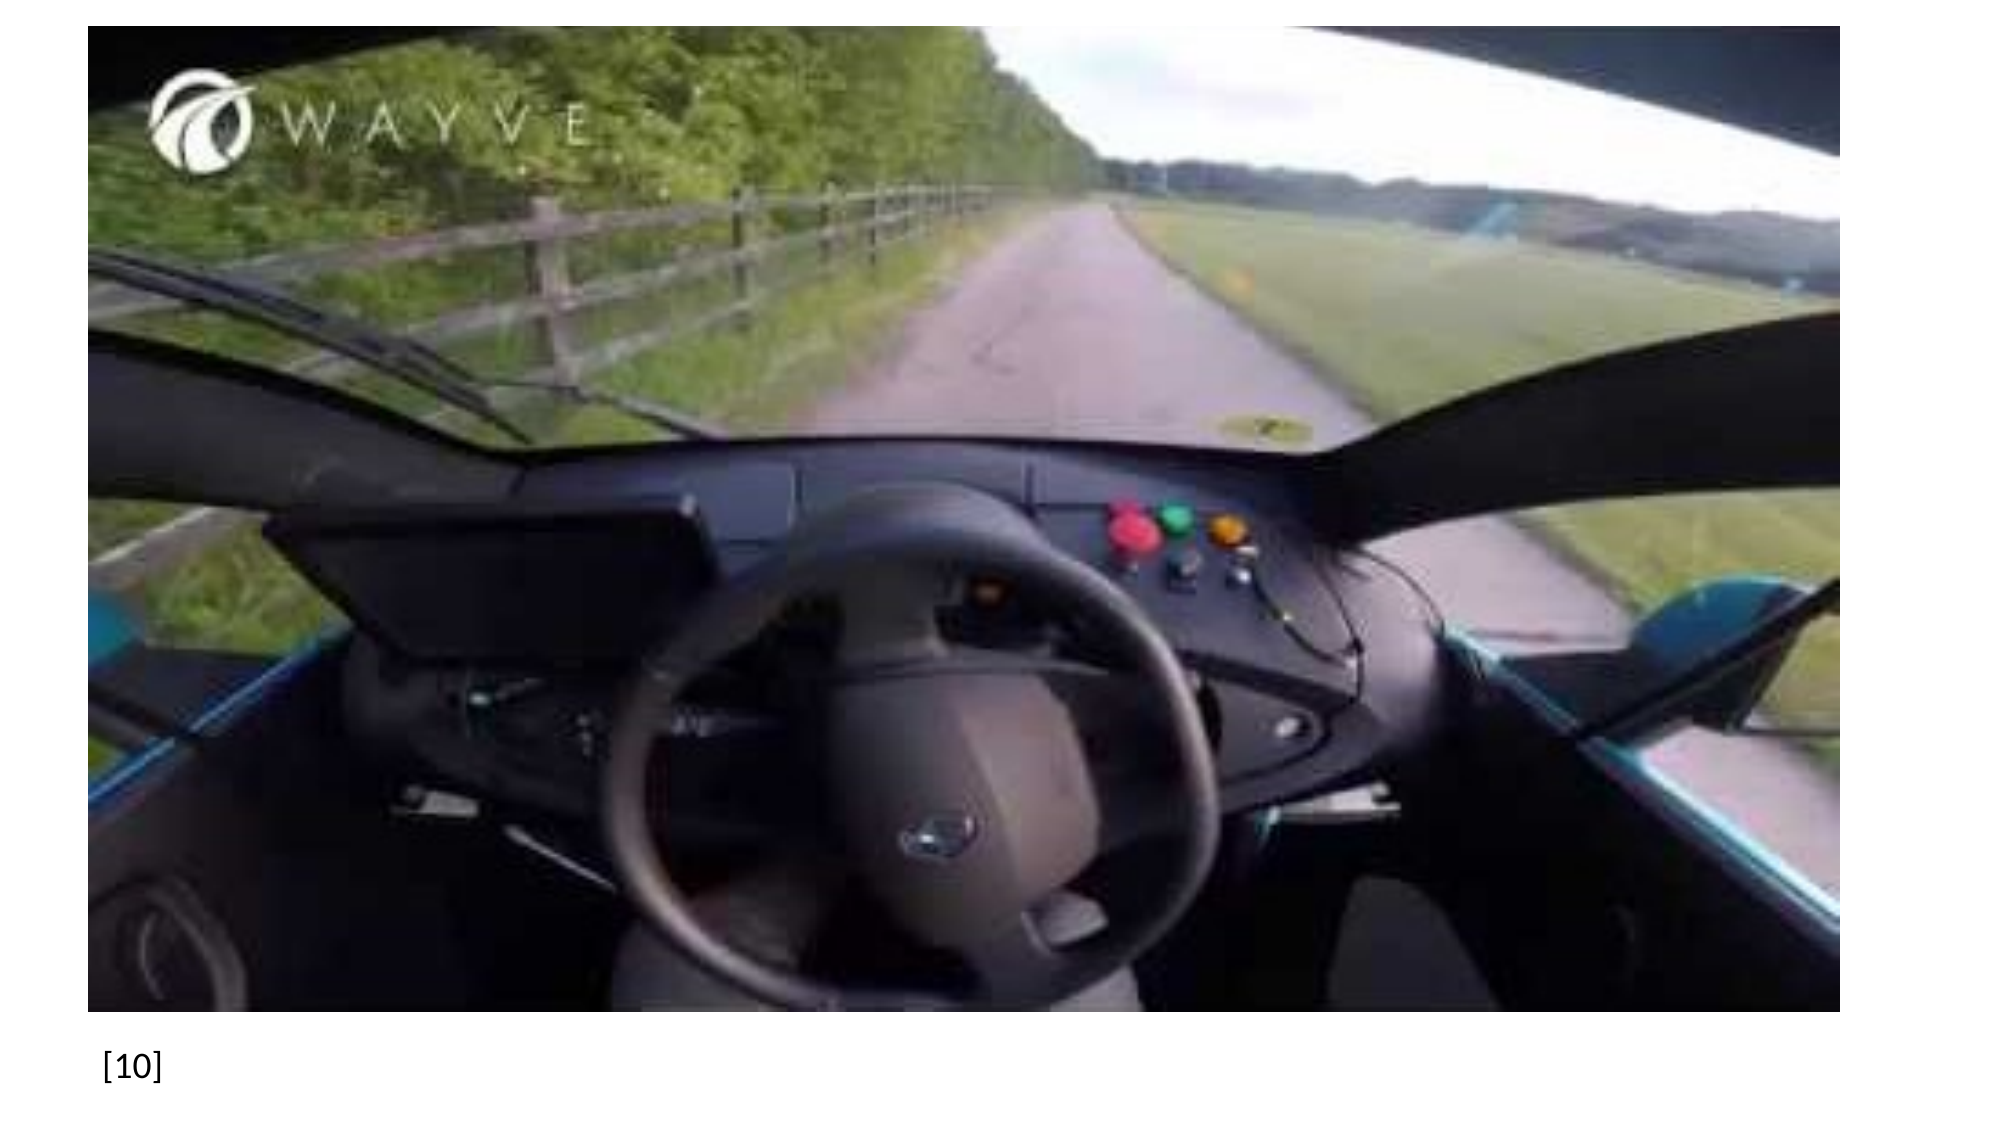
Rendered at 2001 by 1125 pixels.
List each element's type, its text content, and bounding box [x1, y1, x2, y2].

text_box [87, 25, 1841, 1012]
text_box [10] [87, 1033, 507, 1094]
